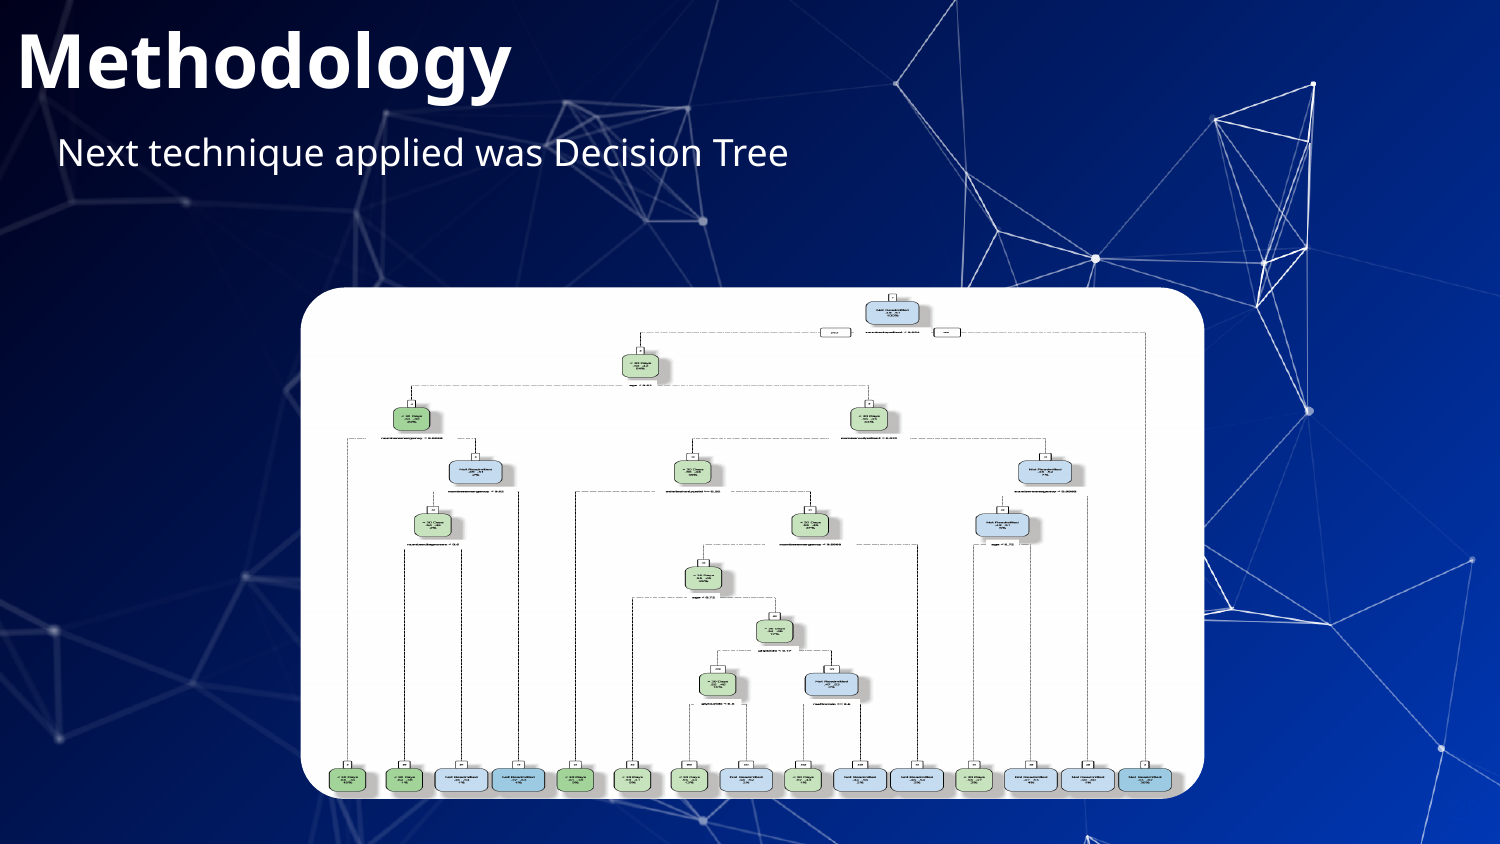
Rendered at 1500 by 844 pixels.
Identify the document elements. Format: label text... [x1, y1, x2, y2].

list Next technique applied was Decision Tree [39, 128, 1465, 681]
slide_number 25 [1391, 779, 1482, 844]
picture [0, 0, 1500, 844]
title Methodology [15, 10, 1004, 104]
